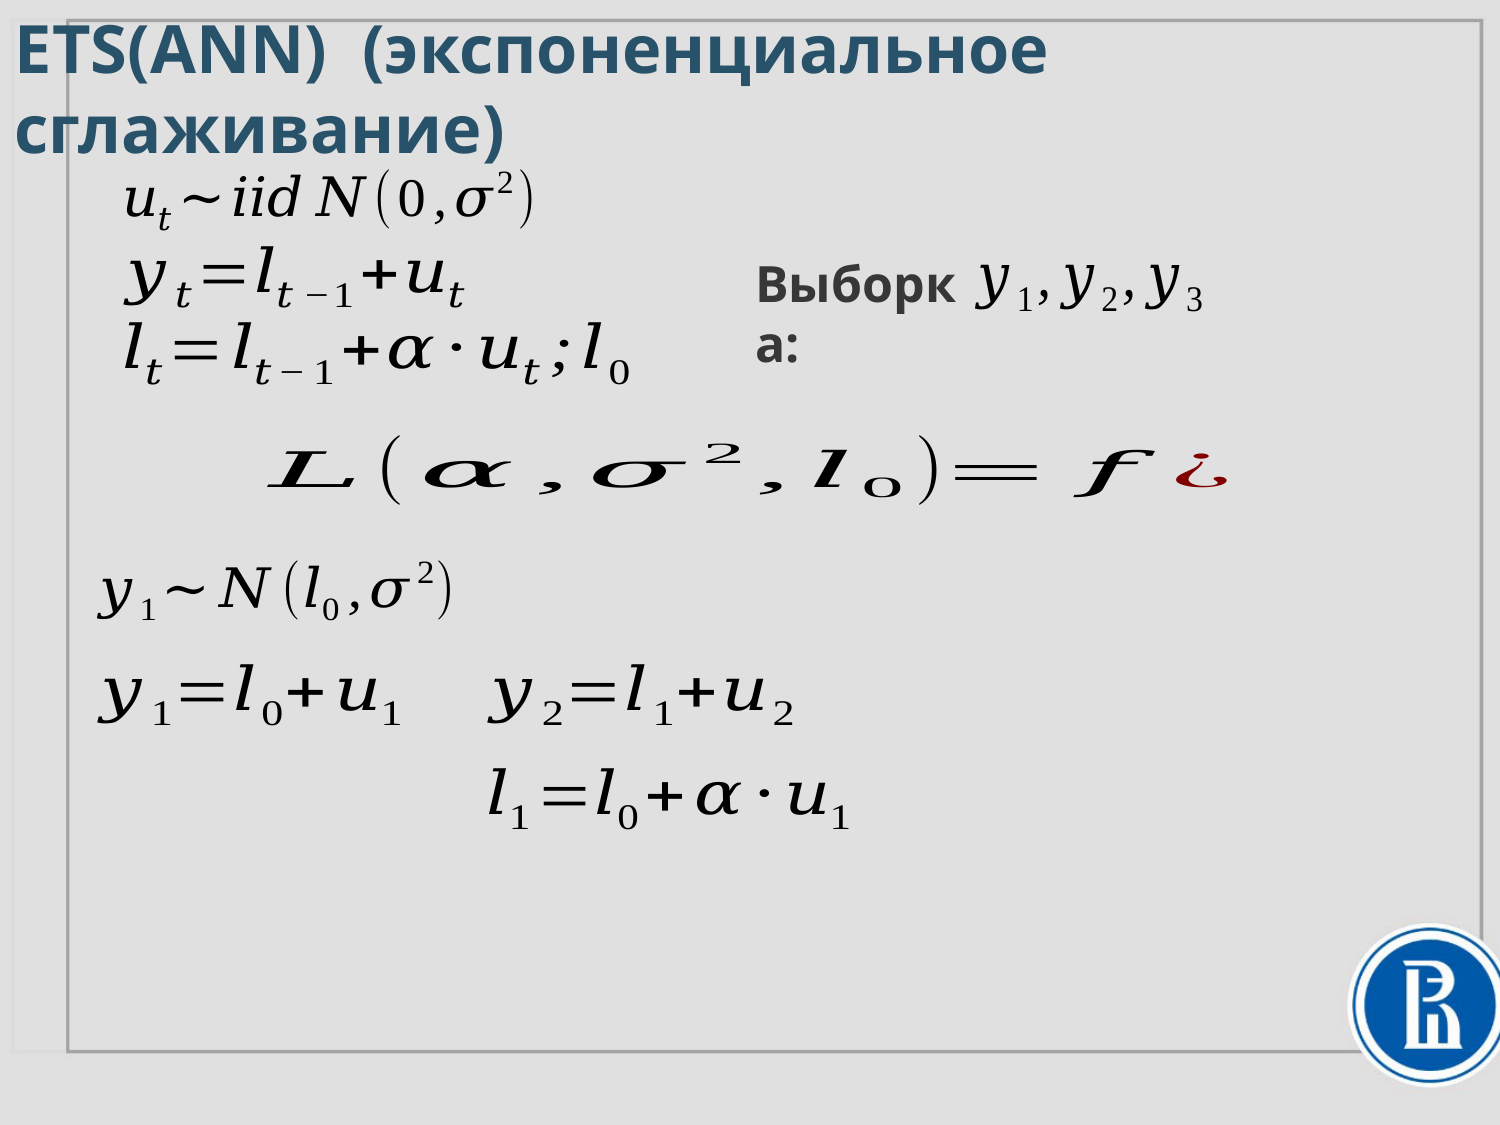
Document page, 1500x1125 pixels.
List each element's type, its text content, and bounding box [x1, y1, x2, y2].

text_box ETS(ANN) (экспоненциальное сглаживание) [0, 0, 1500, 96]
picture [0, 96, 1500, 1125]
text_box Выборка: [755, 252, 984, 321]
